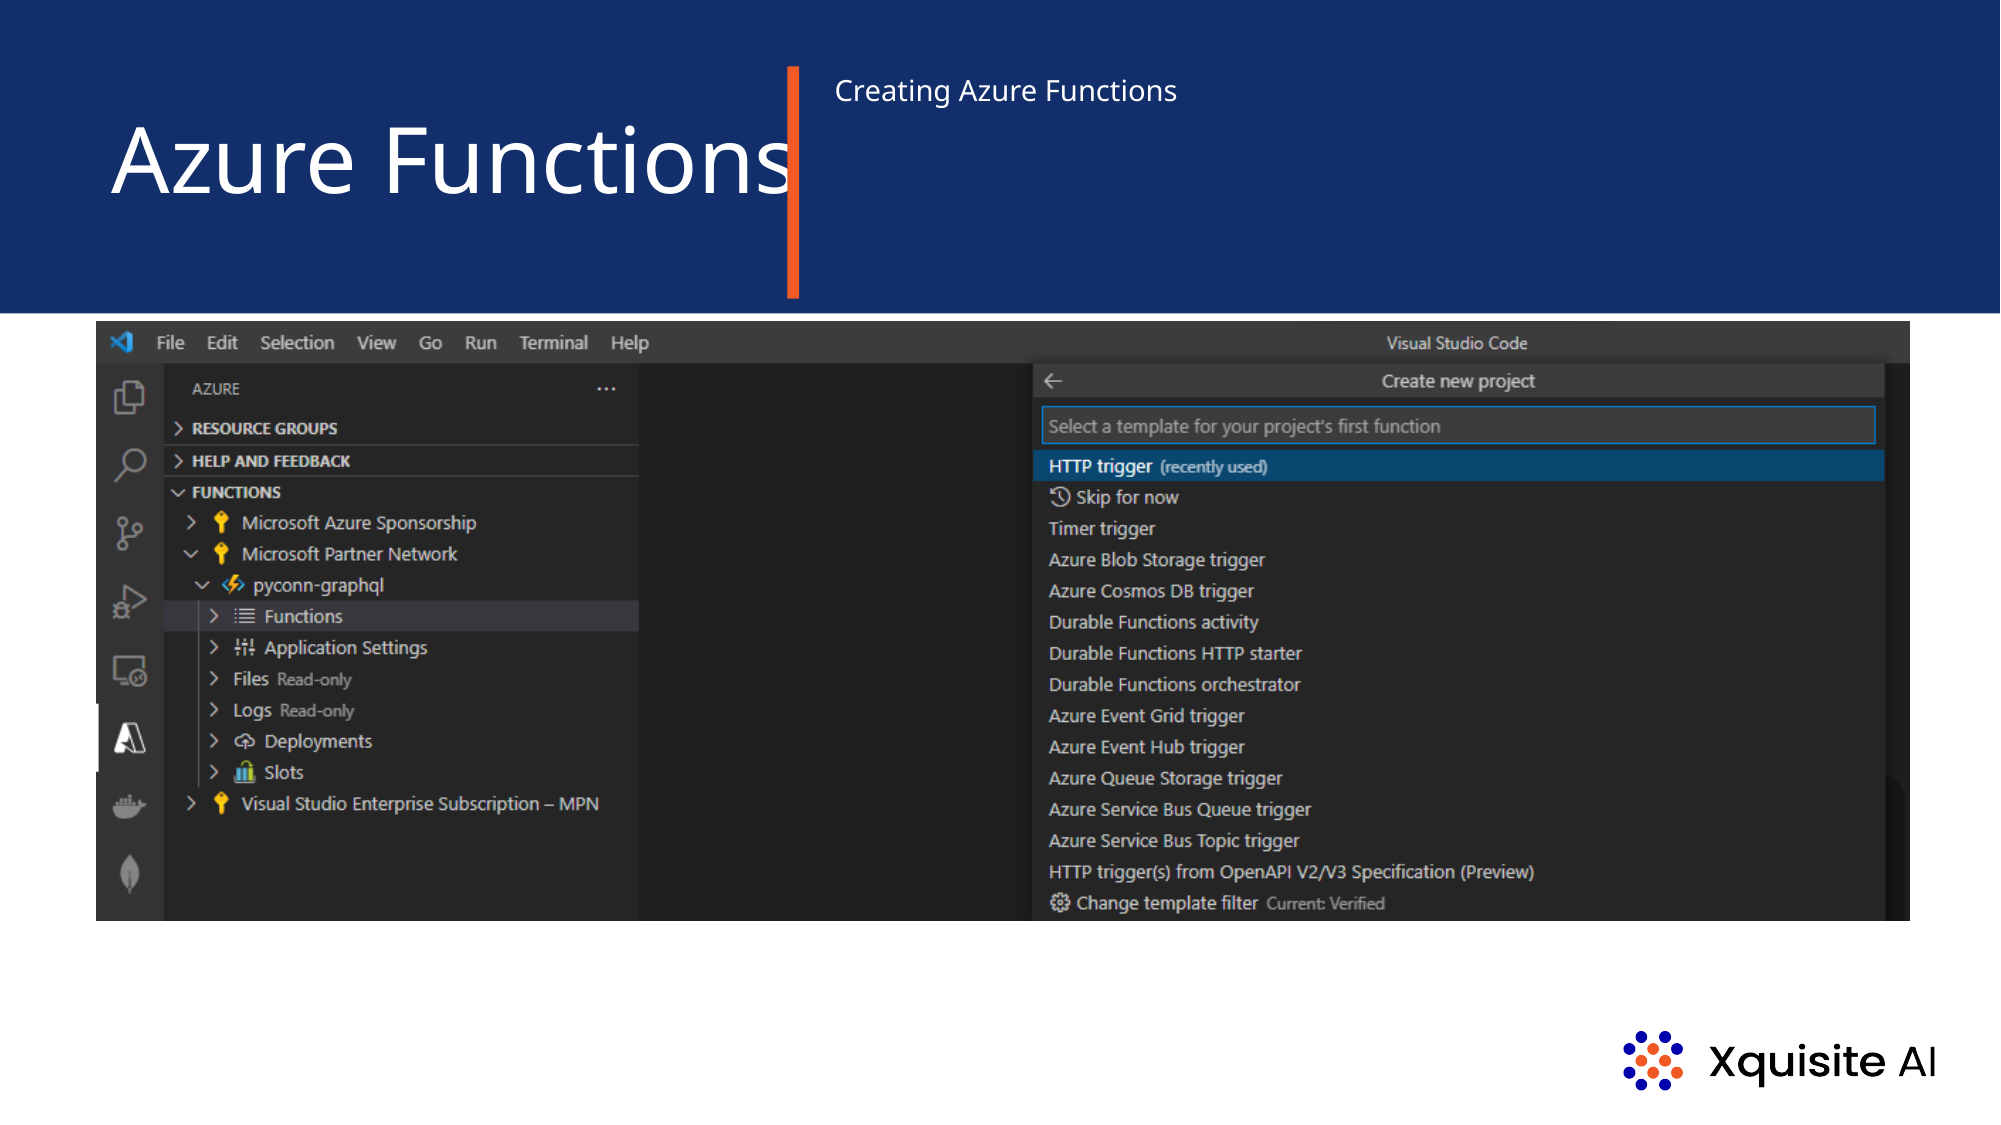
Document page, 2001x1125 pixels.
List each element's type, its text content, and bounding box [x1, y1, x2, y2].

picture [1590, 1007, 1981, 1125]
picture [96, 321, 1910, 921]
text_box [786, 65, 800, 300]
text_box [0, 0, 2000, 314]
text_box Creating Azure Functions [834, 65, 1910, 139]
title Azure Functions [96, 7, 817, 321]
